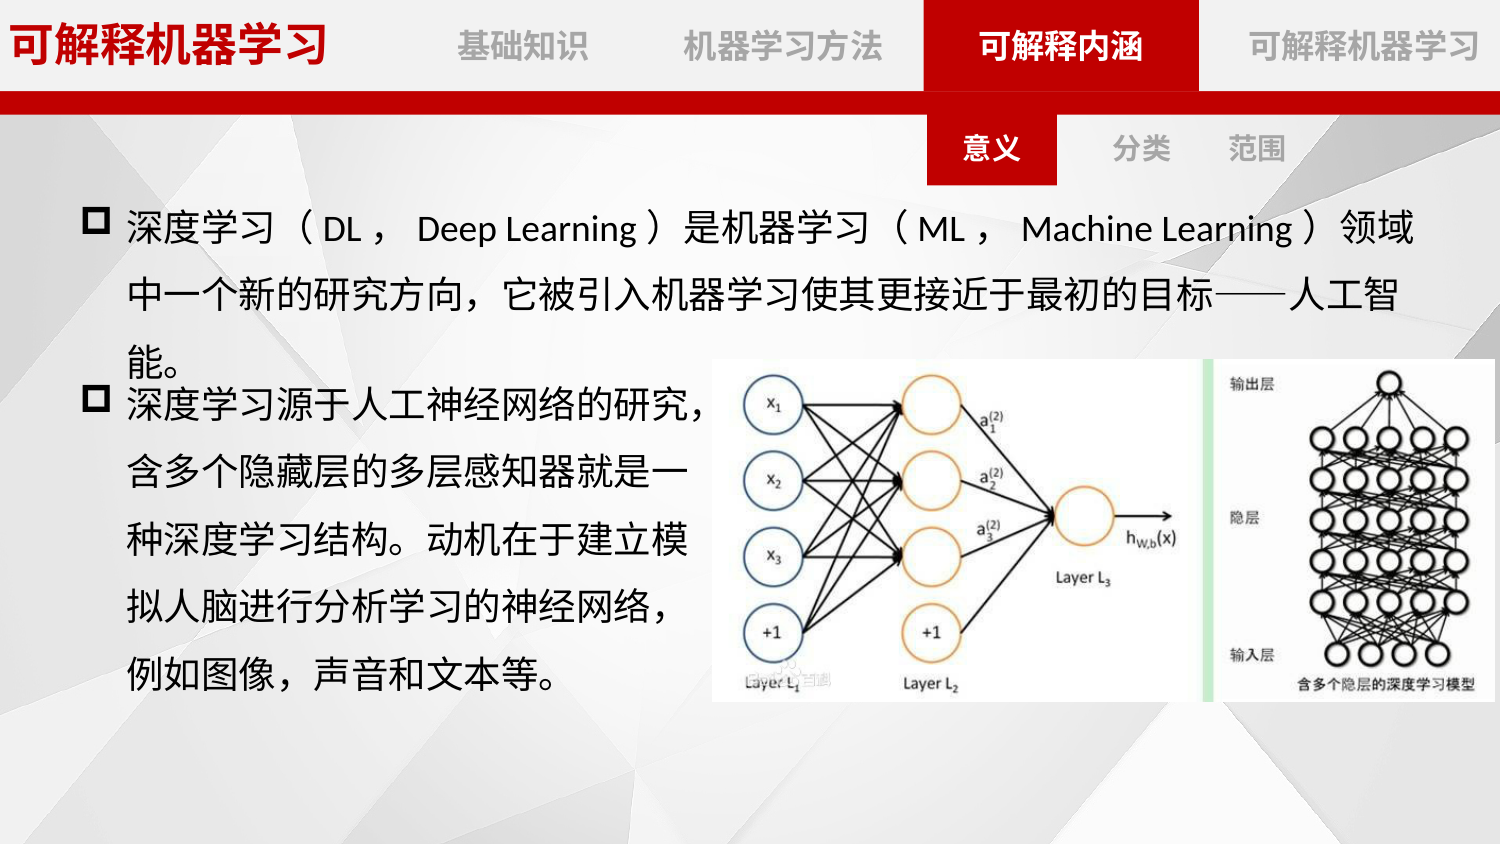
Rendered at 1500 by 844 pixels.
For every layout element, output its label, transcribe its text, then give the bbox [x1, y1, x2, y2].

text_box 深度学习（DL，Deep Learning）是机器学习（ML，Machine Learning）领域中一个新的研究方向，它被引入机器学习使其更接近于最初的目标——人工智能。 [64, 173, 1435, 357]
text_box 深度学习源于人工神经网络的研究，含多个隐藏层的多层感知器就是一种深度学习结构。动机在于建立模拟人脑进行分析学习的神经网络，例如图像，声音和文本等。 [64, 351, 727, 704]
picture [0, 115, 1500, 844]
